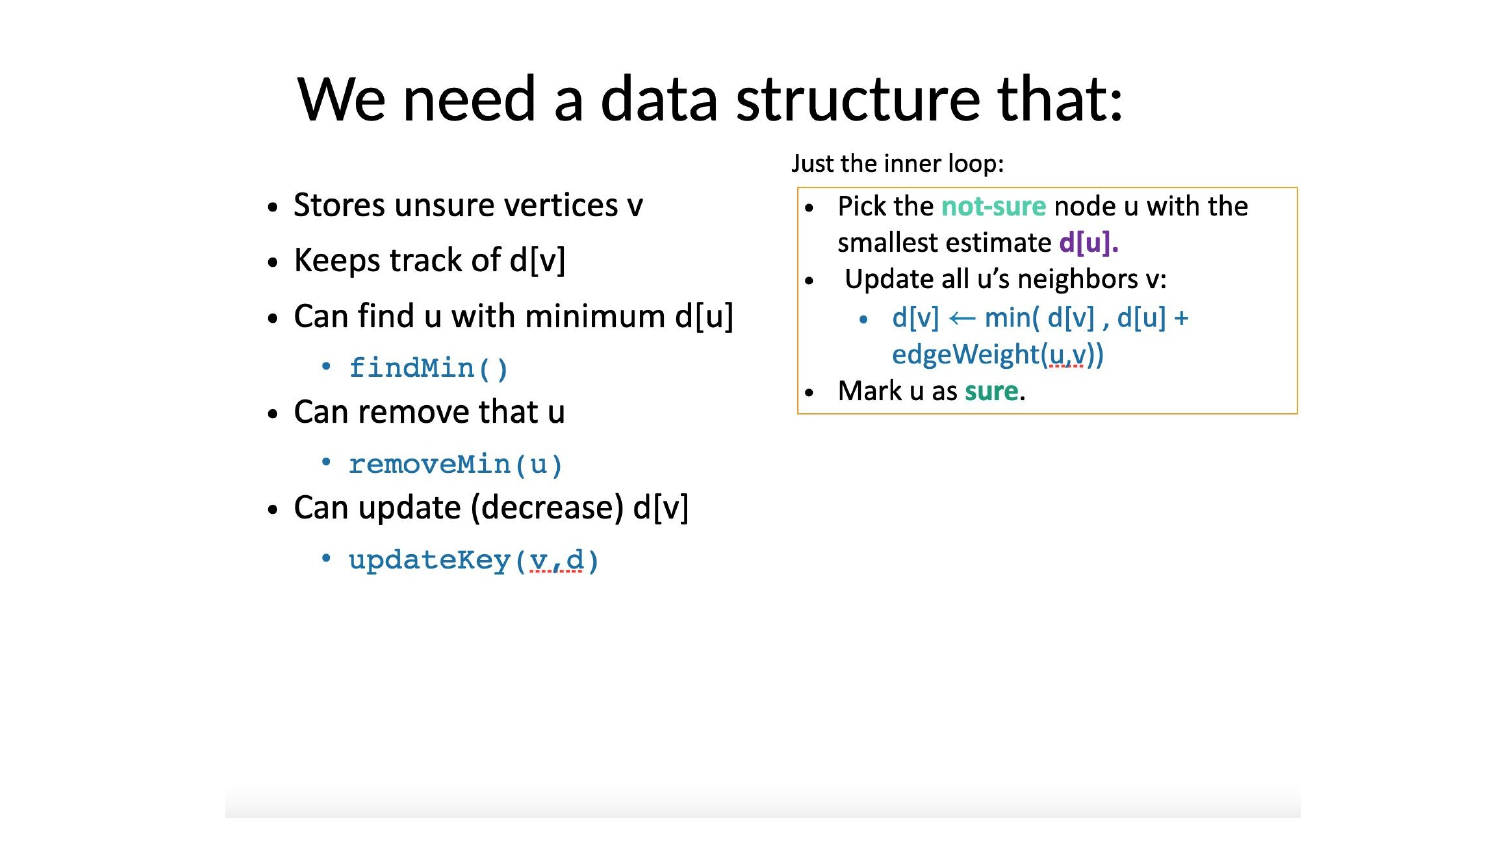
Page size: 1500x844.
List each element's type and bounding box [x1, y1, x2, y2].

picture [225, 69, 1302, 818]
